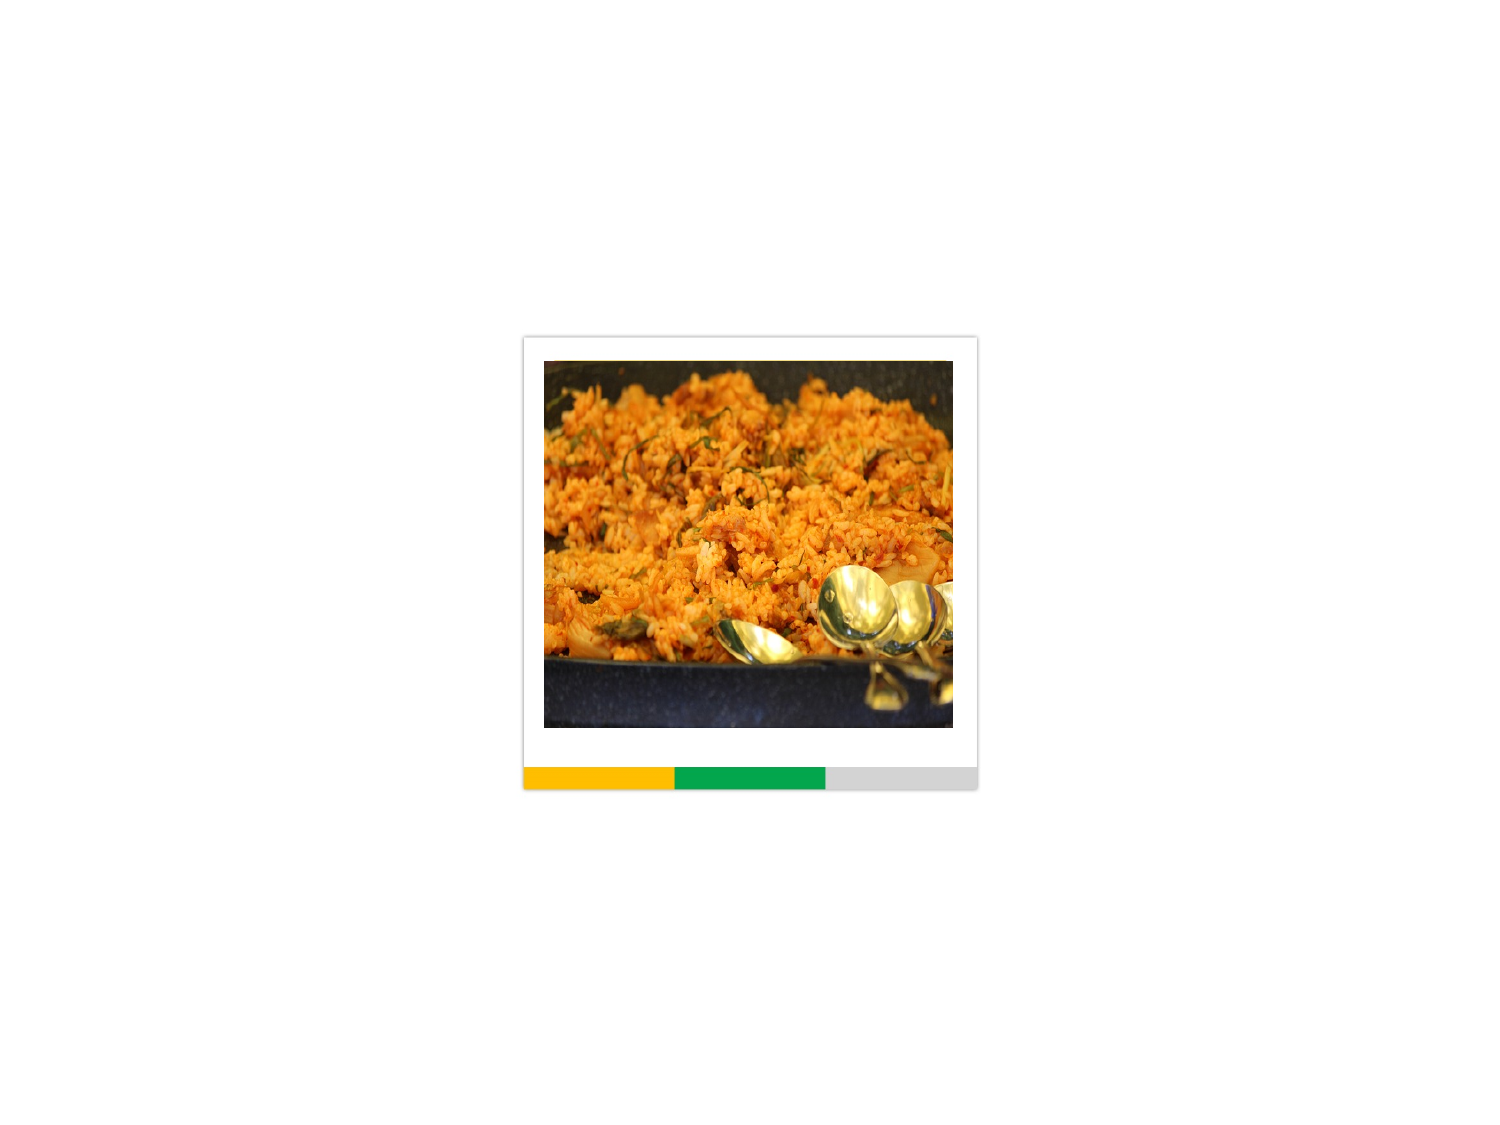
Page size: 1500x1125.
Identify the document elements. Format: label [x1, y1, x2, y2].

picture [505, 317, 995, 807]
